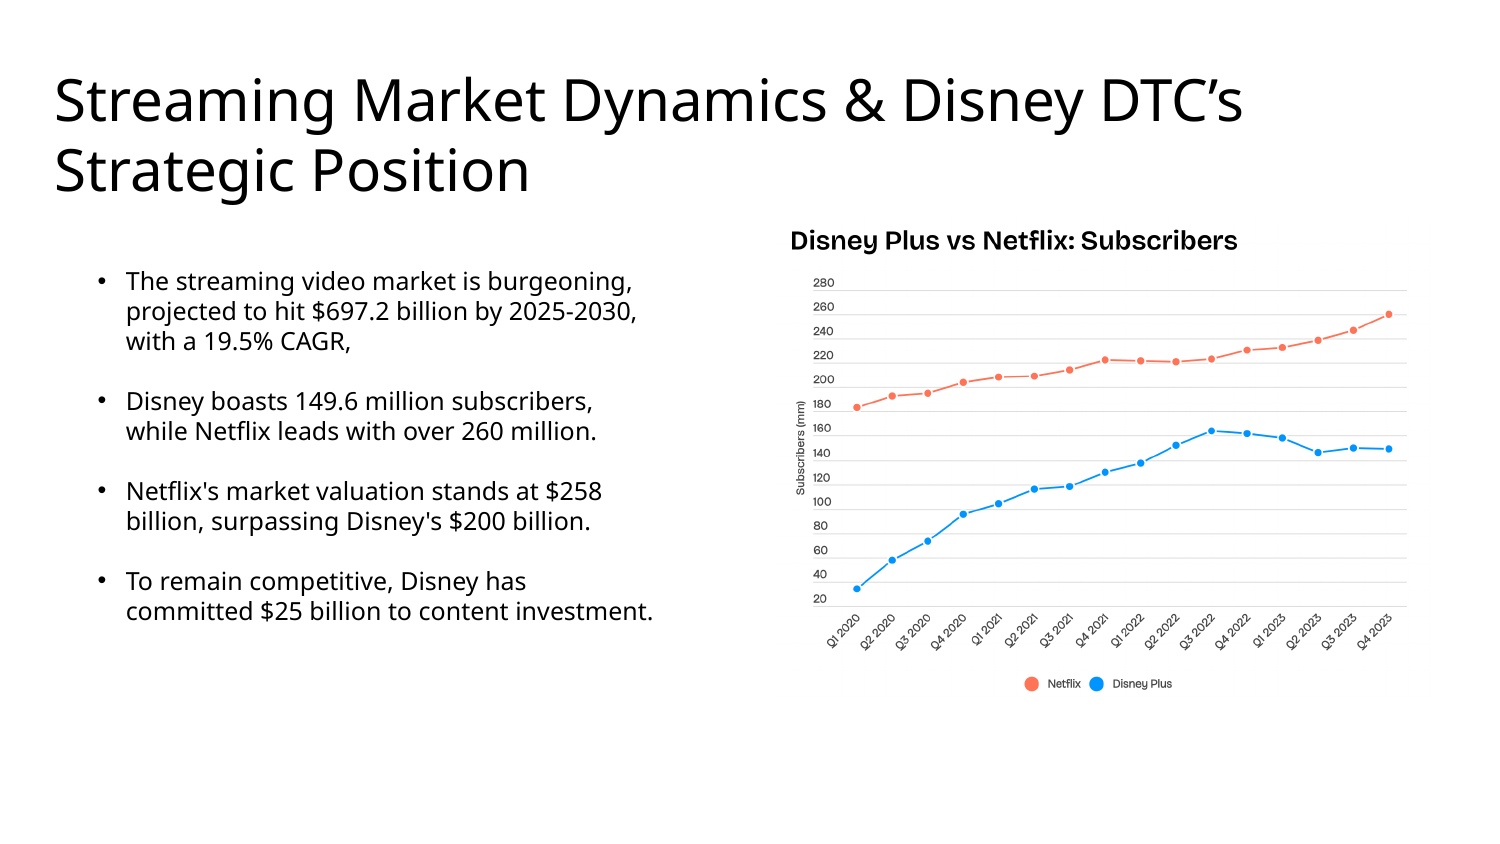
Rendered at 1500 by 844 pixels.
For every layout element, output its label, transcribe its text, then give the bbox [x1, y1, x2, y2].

picture [776, 217, 1430, 697]
title Streaming Market Dynamics & Disney DTC’s Strategic Position [39, 48, 1430, 143]
text_box The streaming video market is burgeoning, projected to hit $697.2 billion by 2025-2030, with a 19.5% CAGR, Disney boasts 149.6 million subscribers, while Netflix leads with over 260 million. Netflix's market valuation stands at $258 billion, surpassing Disney's $200 billion. To remain competitive, Disney has committed $25 billion to content investment. [82, 258, 673, 633]
